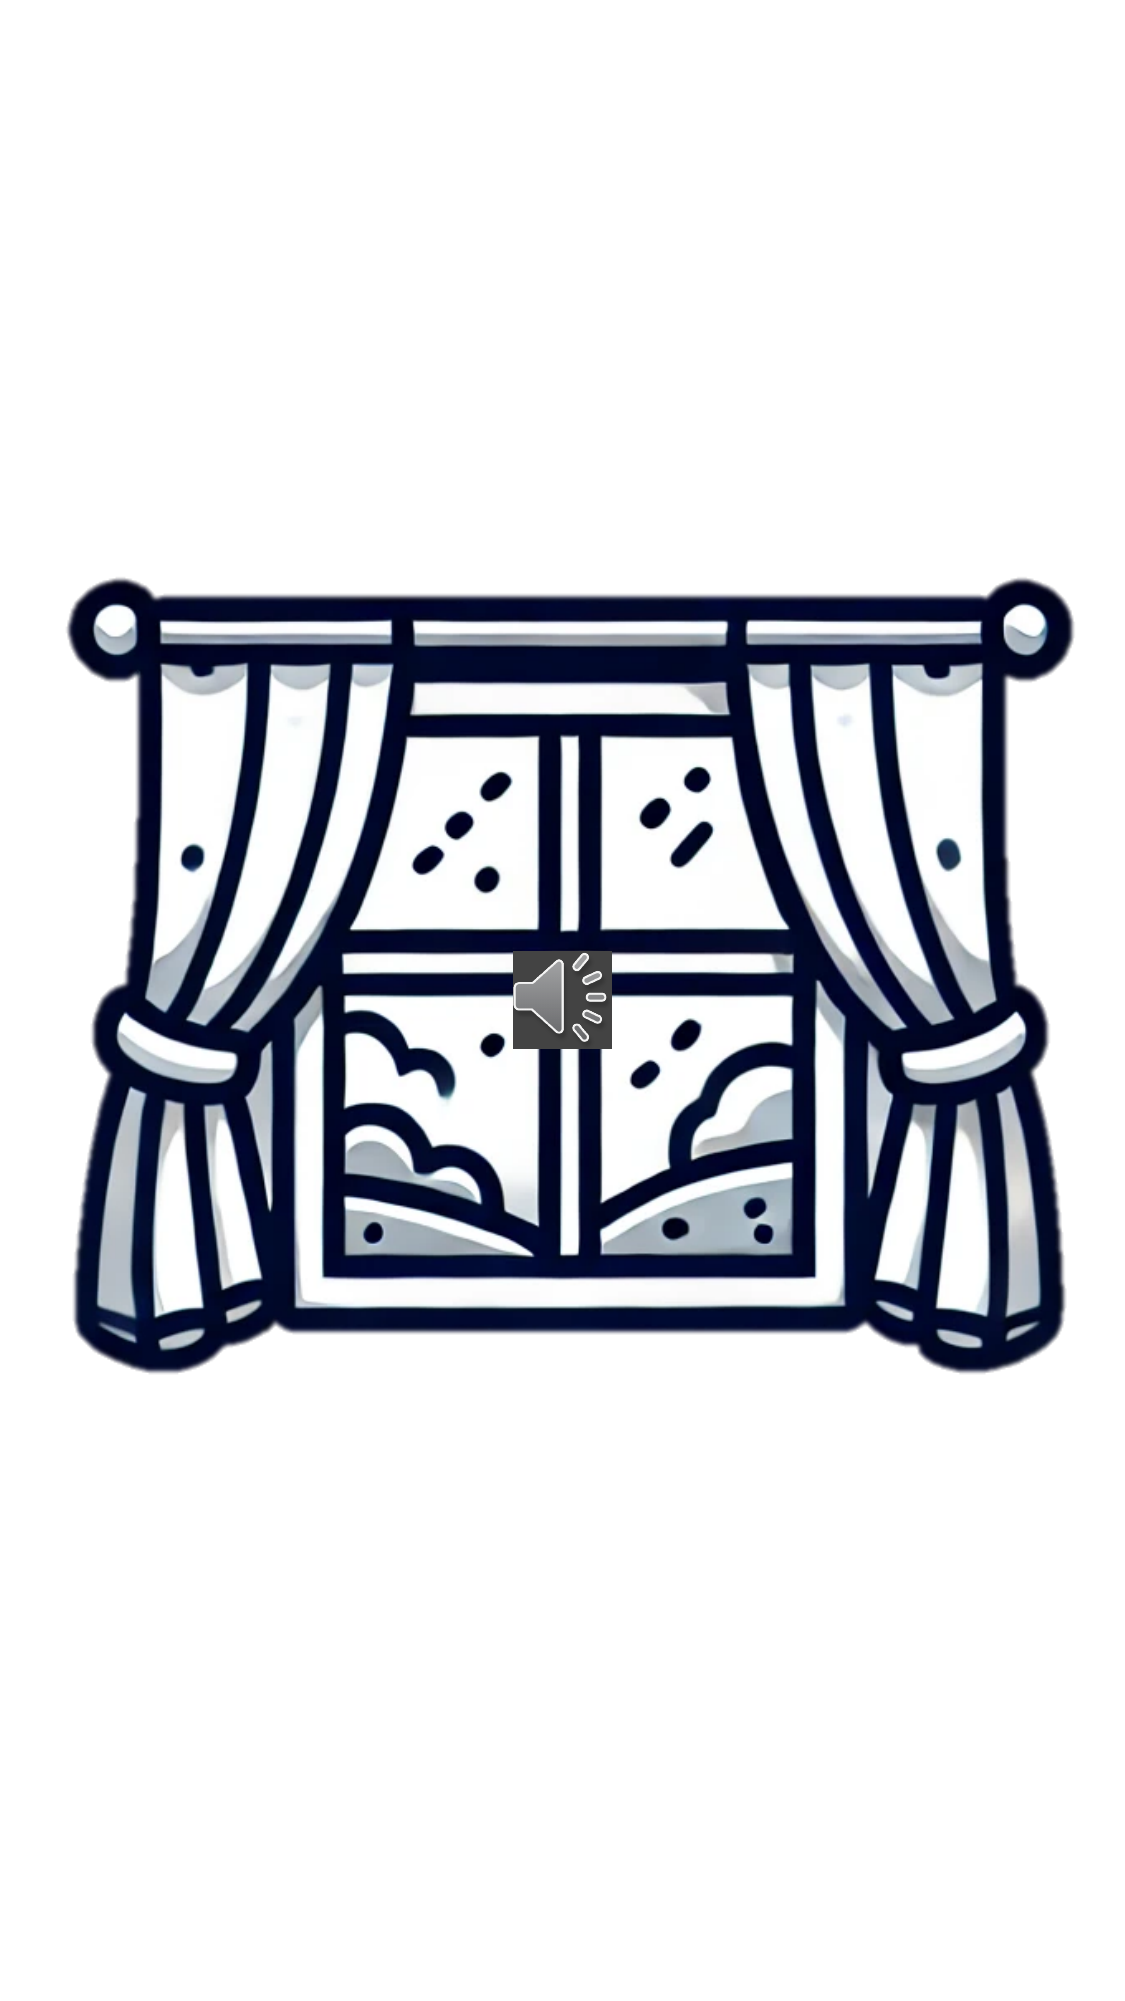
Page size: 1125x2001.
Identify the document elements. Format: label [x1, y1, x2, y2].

picture [0, 306, 1125, 2000]
